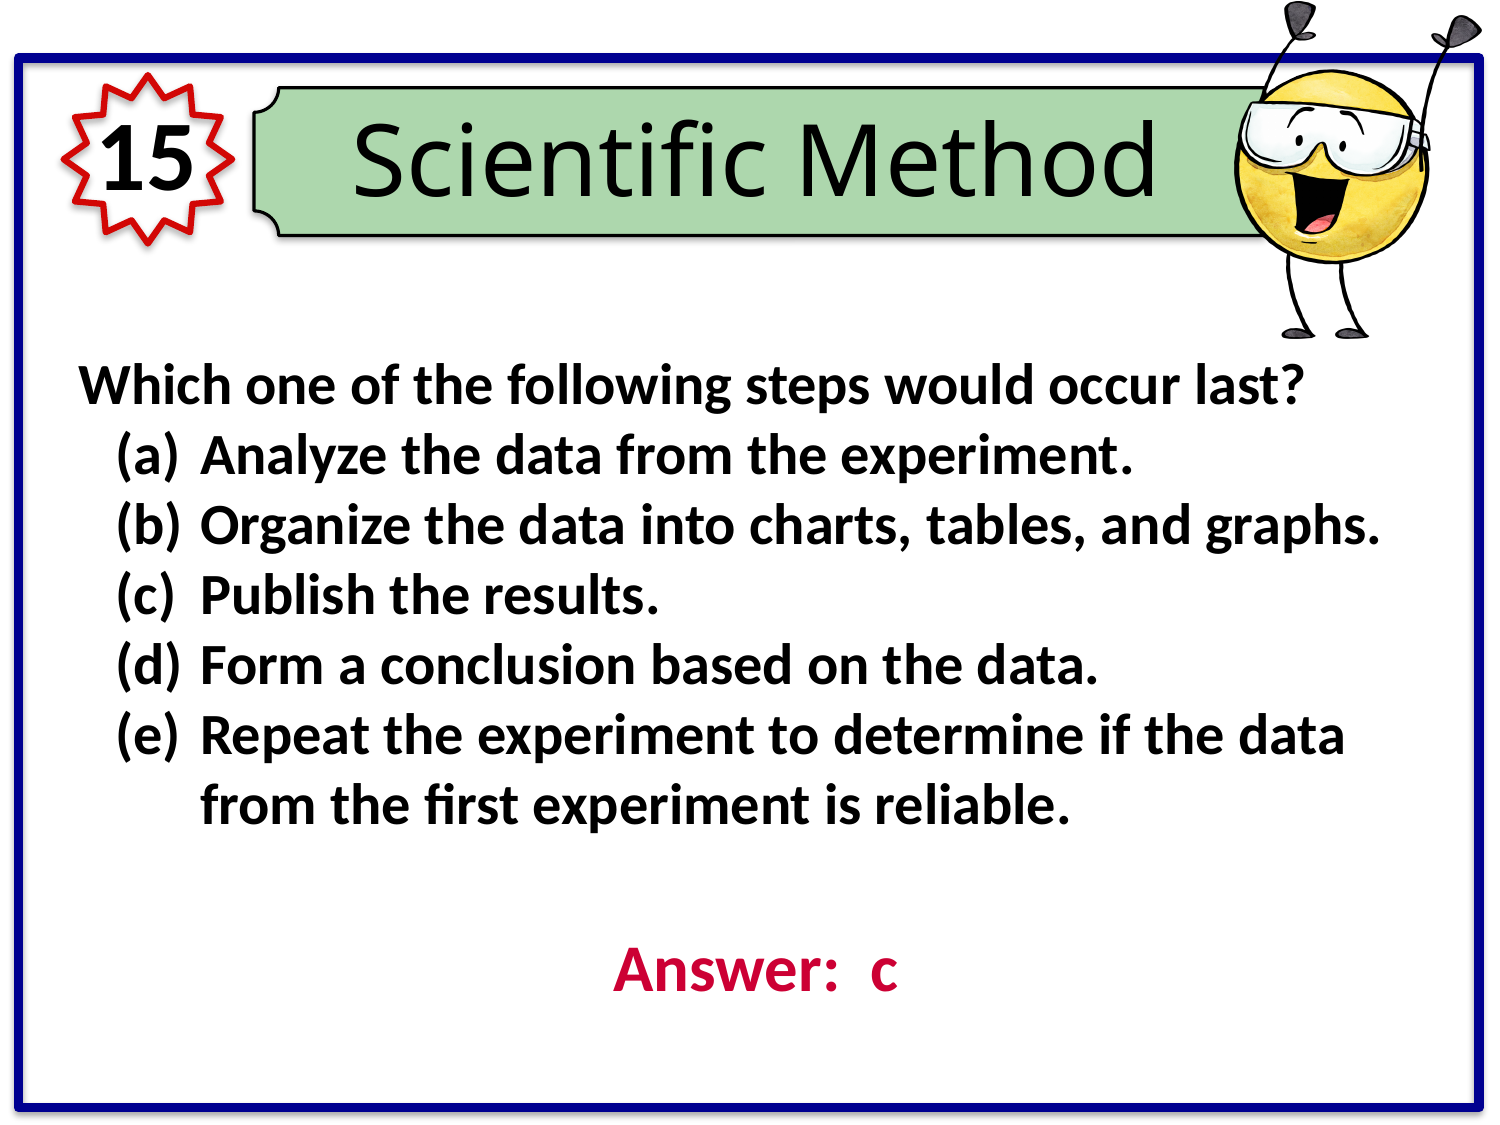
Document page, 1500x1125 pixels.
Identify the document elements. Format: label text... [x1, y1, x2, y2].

text_box [103, 218, 193, 245]
picture [1233, 1, 1482, 340]
text_box [18, 57, 1480, 1108]
text_box [228, 155, 233, 164]
text_box [141, 74, 155, 83]
text_box 15 [65, 83, 228, 218]
